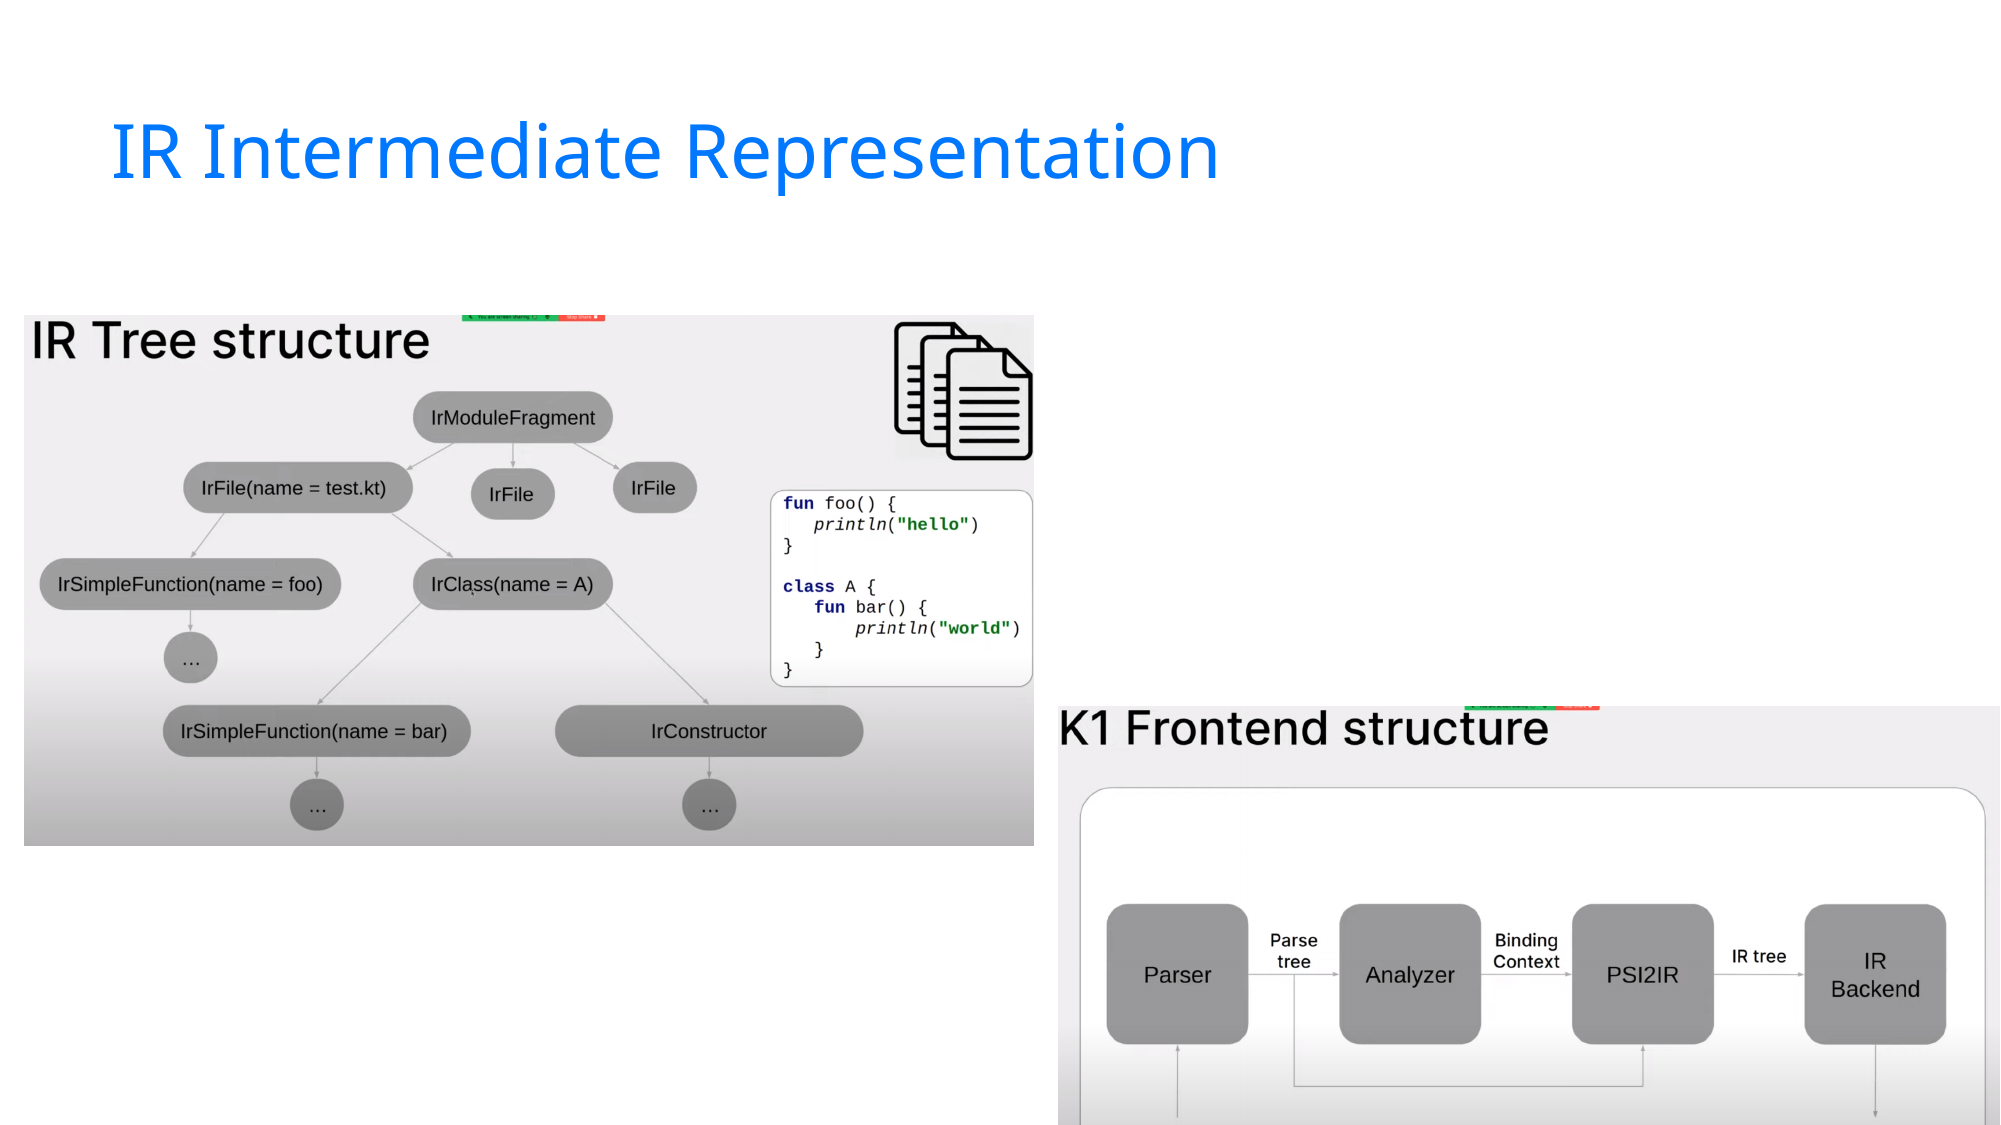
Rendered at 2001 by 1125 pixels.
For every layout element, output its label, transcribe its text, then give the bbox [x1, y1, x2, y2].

picture [24, 315, 1034, 846]
title IR Intermediate Representation [111, 113, 1739, 291]
picture [1057, 705, 2000, 1125]
